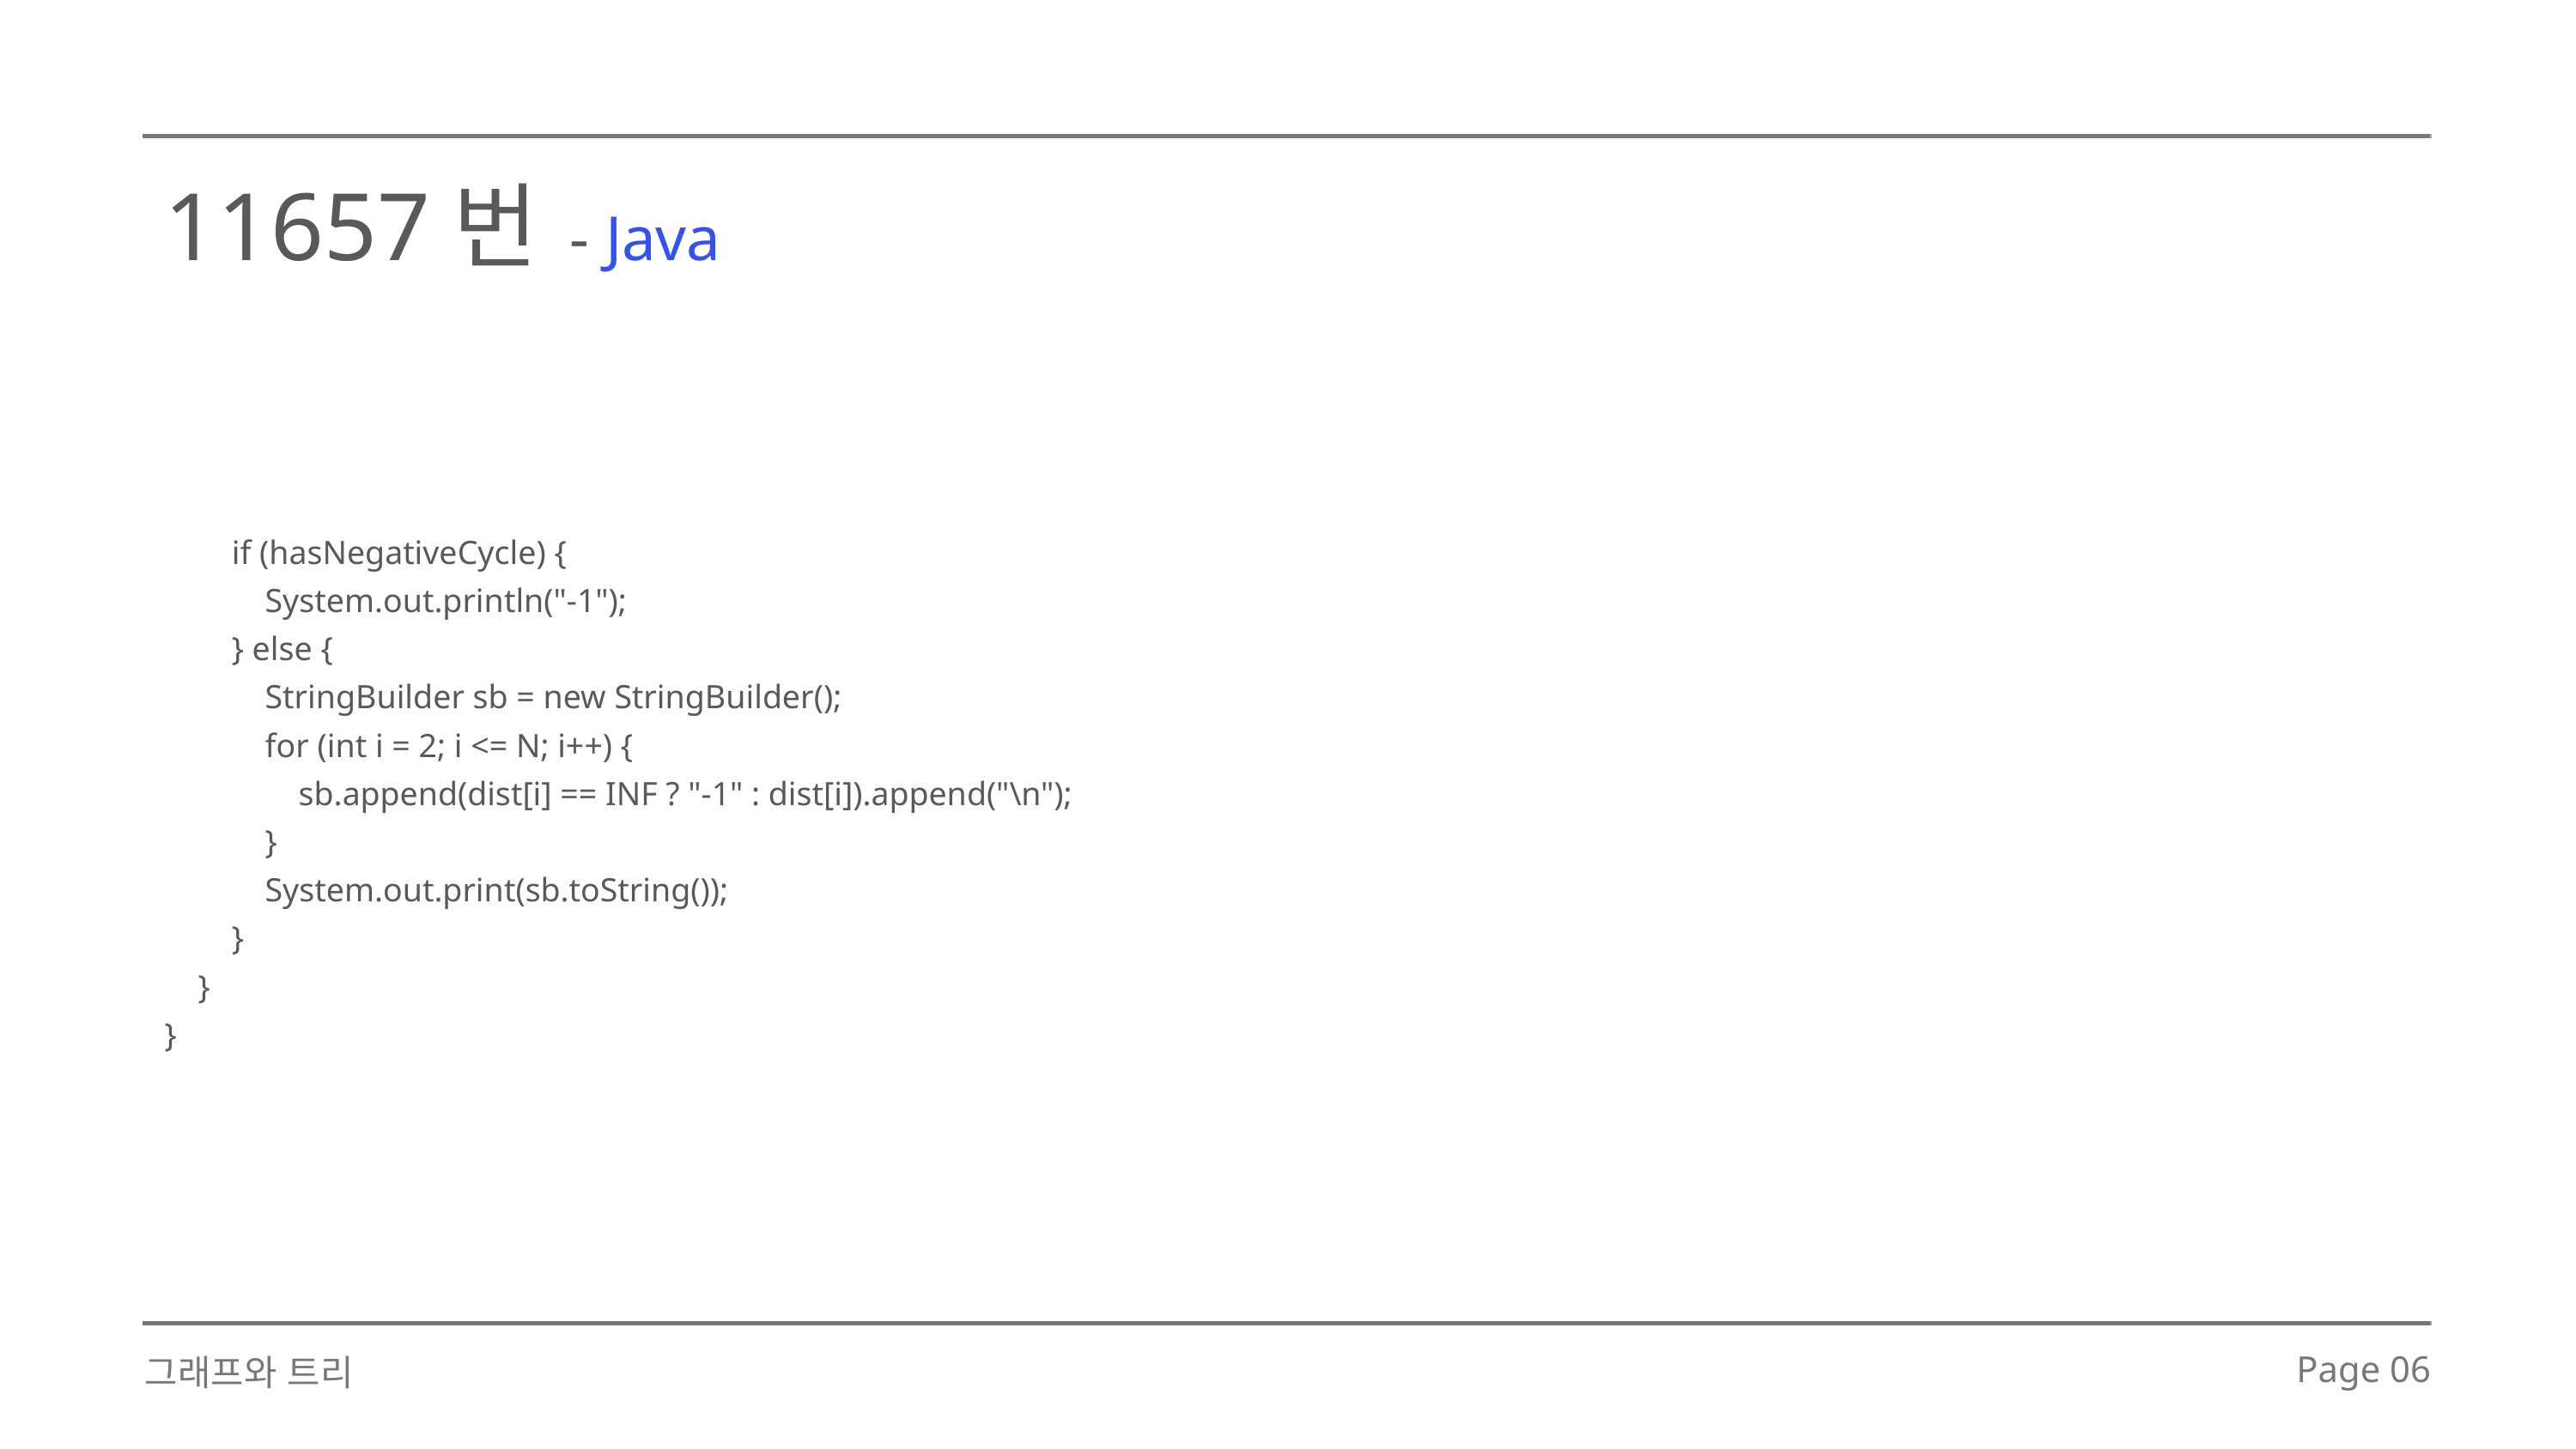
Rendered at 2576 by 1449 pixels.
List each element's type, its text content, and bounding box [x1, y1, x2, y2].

text_box 11657번 - Java [164, 157, 2488, 288]
picture [143, 133, 2432, 138]
text_box if (hasNegativeCycle) { System.out.println("-1"); } else { StringBuilder sb = new StringBuilder(); for (int i = 2; i <= N; i++) { sb.append(dist[i] == INF ? "-1" : dist[i]).append("\n"); } System.out.print(sb.toString()); } } } [164, 522, 1218, 1053]
text_box Page 06 [2287, 1344, 2432, 1395]
picture [143, 1321, 2432, 1325]
text_box 그래프와 트리 [144, 1348, 543, 1399]
